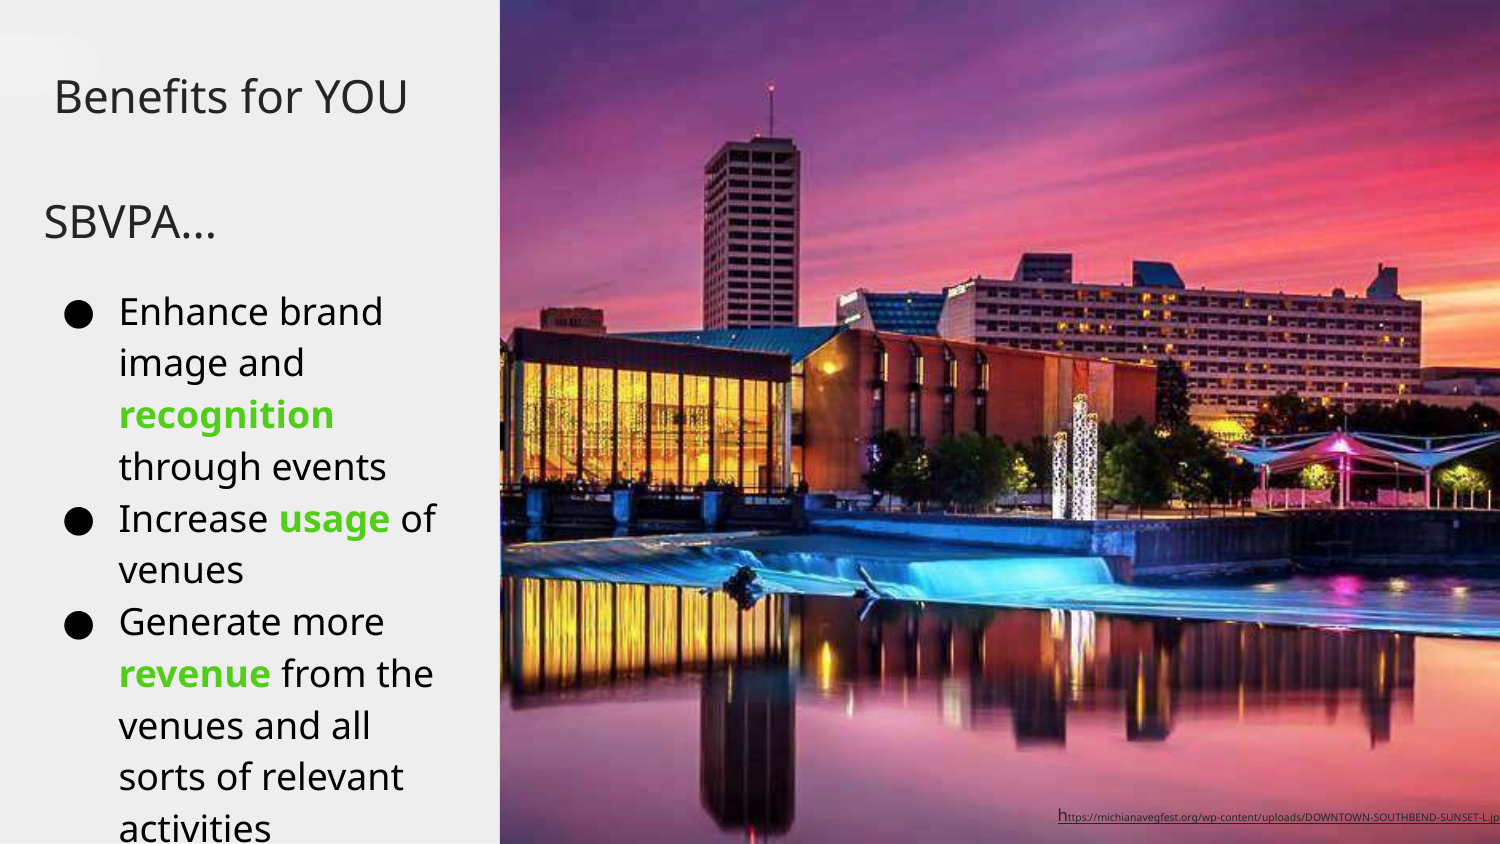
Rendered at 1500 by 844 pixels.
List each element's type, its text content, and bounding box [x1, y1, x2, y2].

title Benefits for YOU [38, 0, 460, 138]
picture [499, 0, 1500, 844]
list SBVPA... Enhance brand image and recognition through events Increase usage of venues Generate more revenue from the venues and all sorts of relevant activities [28, 169, 469, 807]
